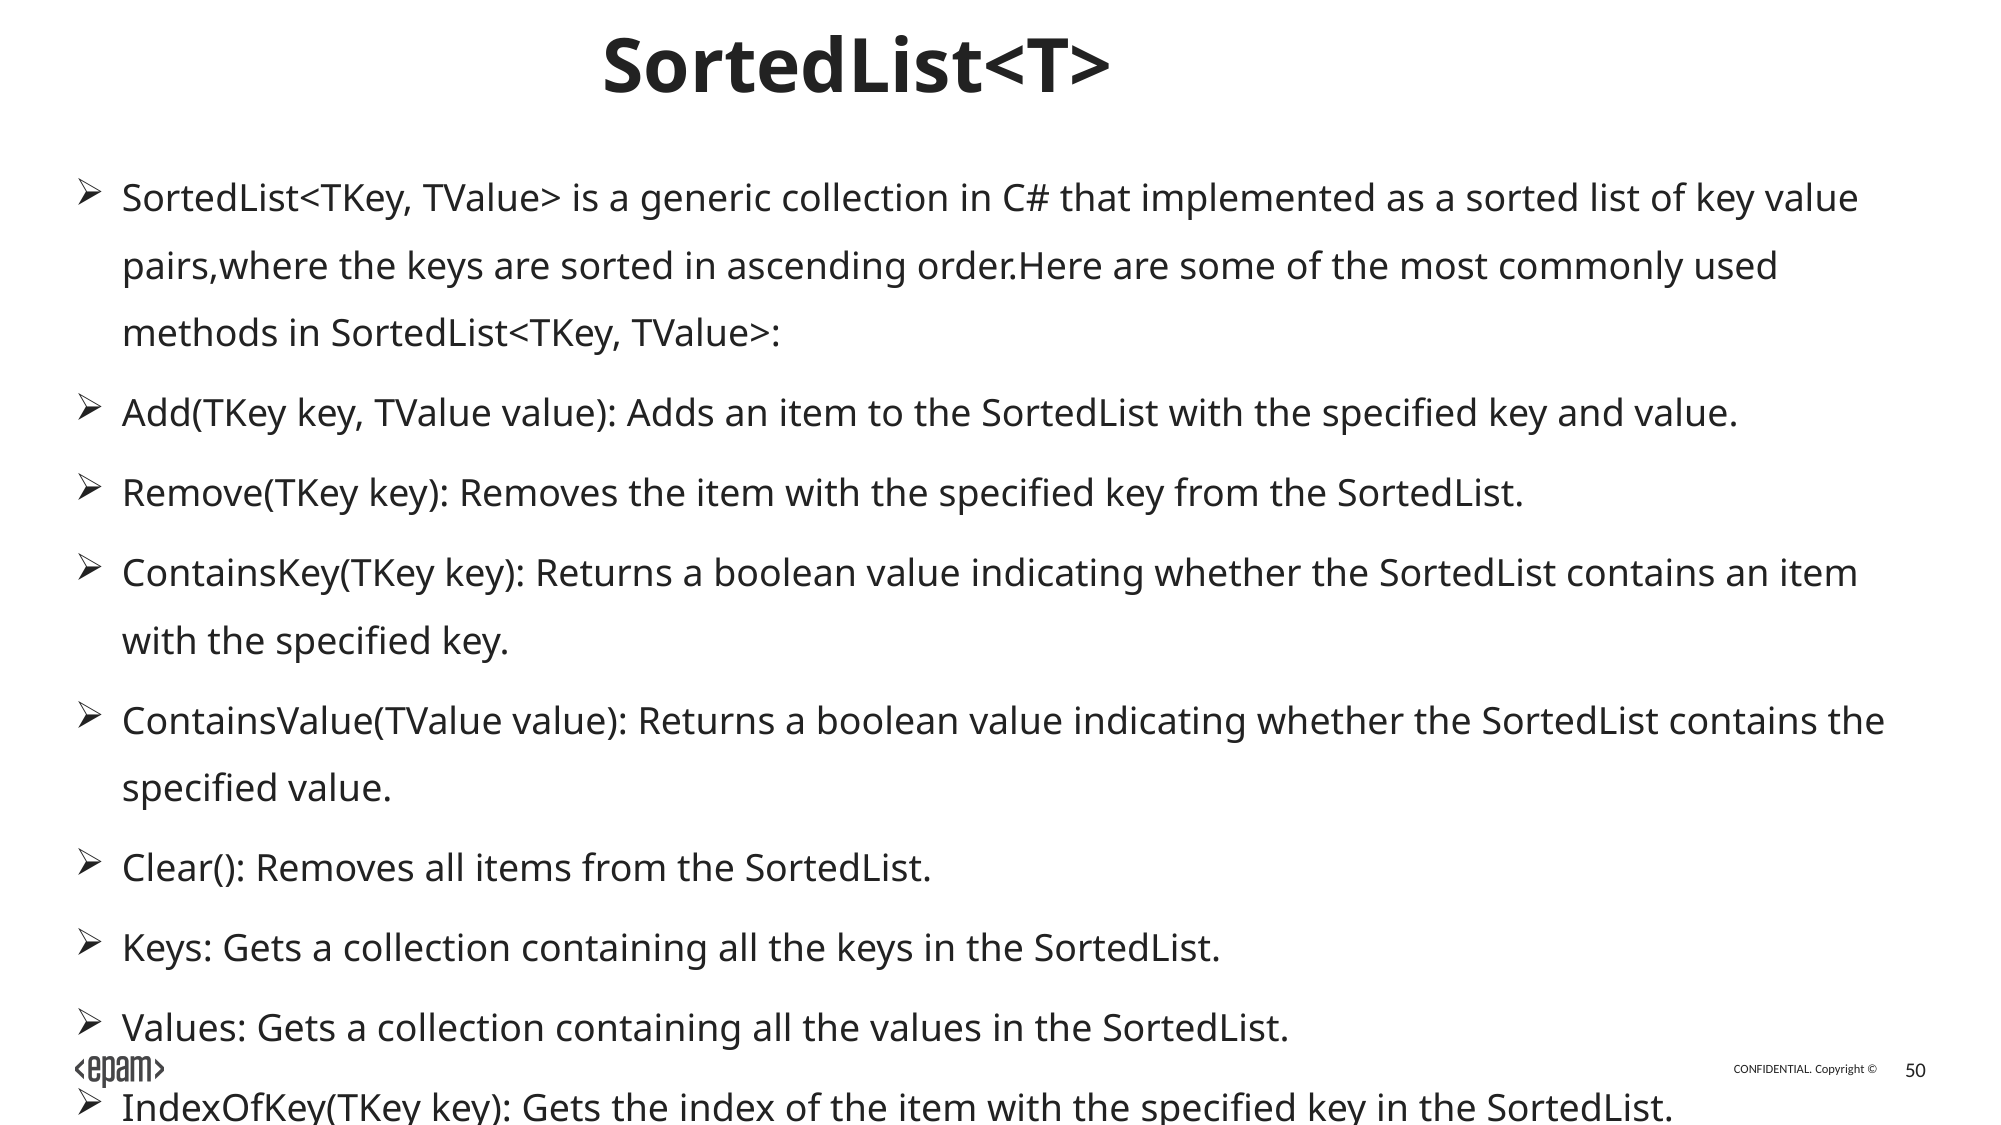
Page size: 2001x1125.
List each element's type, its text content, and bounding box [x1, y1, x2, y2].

list SortedList<TKey, TValue> is a generic collection in C# that implemented as a sorted list of key value pairs,where the keys are sorted in ascending order.Here are some of the most commonly used methods in SortedList<TKey, TValue>: Add(TKey key, TValue value): Adds an item to the SortedList with the specified key and value. Remove(TKey key): Removes the item with the specified key from the SortedList. ContainsKey(TKey key): Returns a boolean value indicating whether the SortedList contains an item with the specified key. ContainsValue(TValue value): Returns a boolean value indicating whether the SortedList contains the specified value. Clear(): Removes all items from the SortedList. Keys: Gets a collection containing all the keys in the SortedList. Values: Gets a collection containing all the values in the SortedList. IndexOfKey(TKey key): Gets the index of the item with the specified key in the SortedList. [75, 151, 1940, 1017]
title SortedList<T> [602, 17, 1825, 108]
picture [75, 1056, 164, 1088]
